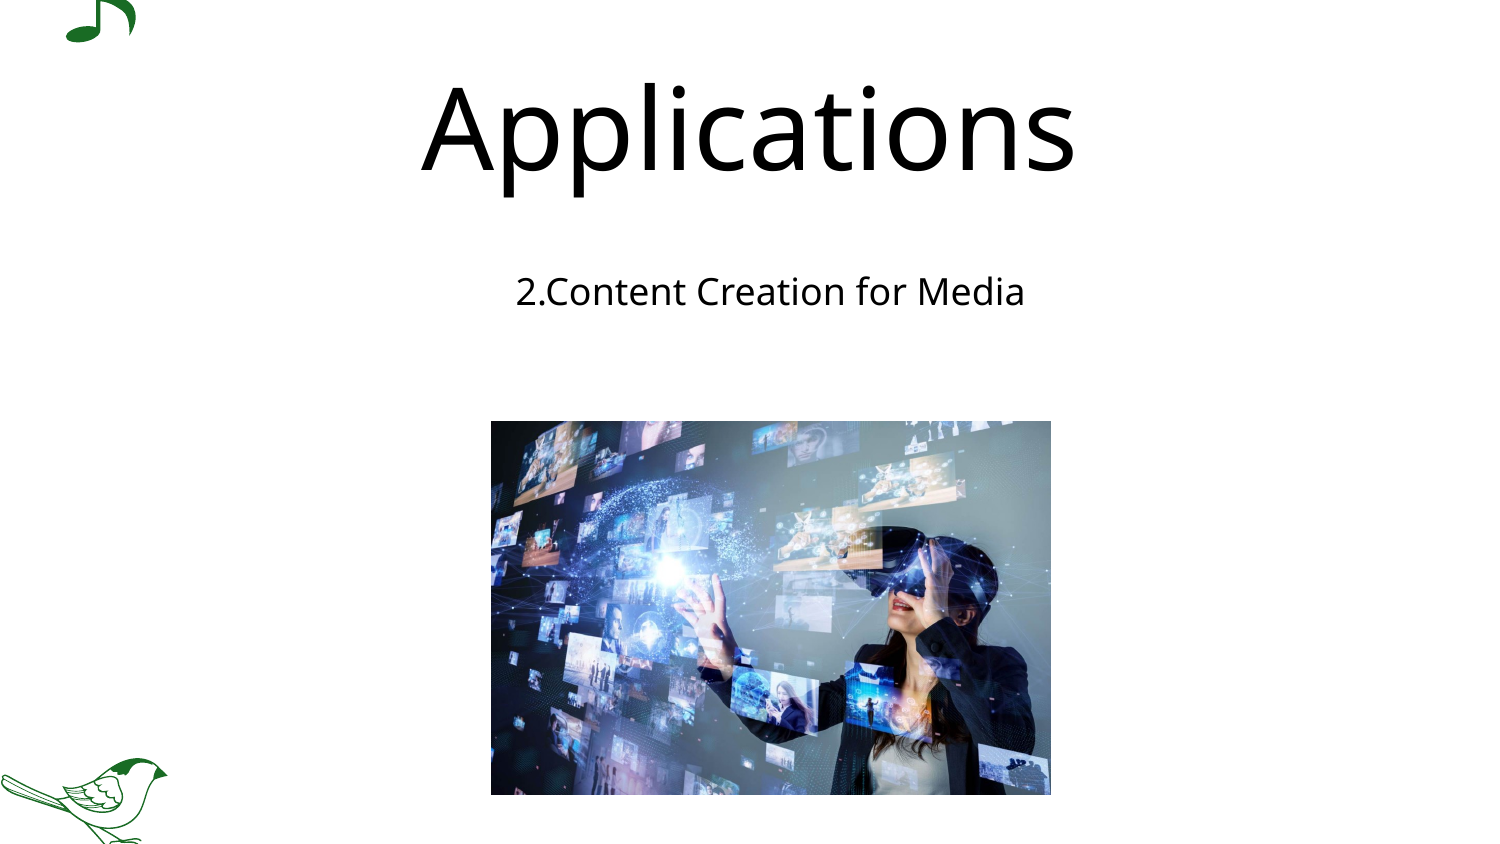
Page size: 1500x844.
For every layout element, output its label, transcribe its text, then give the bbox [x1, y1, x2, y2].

list 2.Content Creation for Media [0, 230, 1500, 444]
picture [490, 421, 1051, 795]
text_box [65, 0, 136, 43]
title Applications [387, 42, 1113, 211]
text_box [1, 758, 168, 844]
